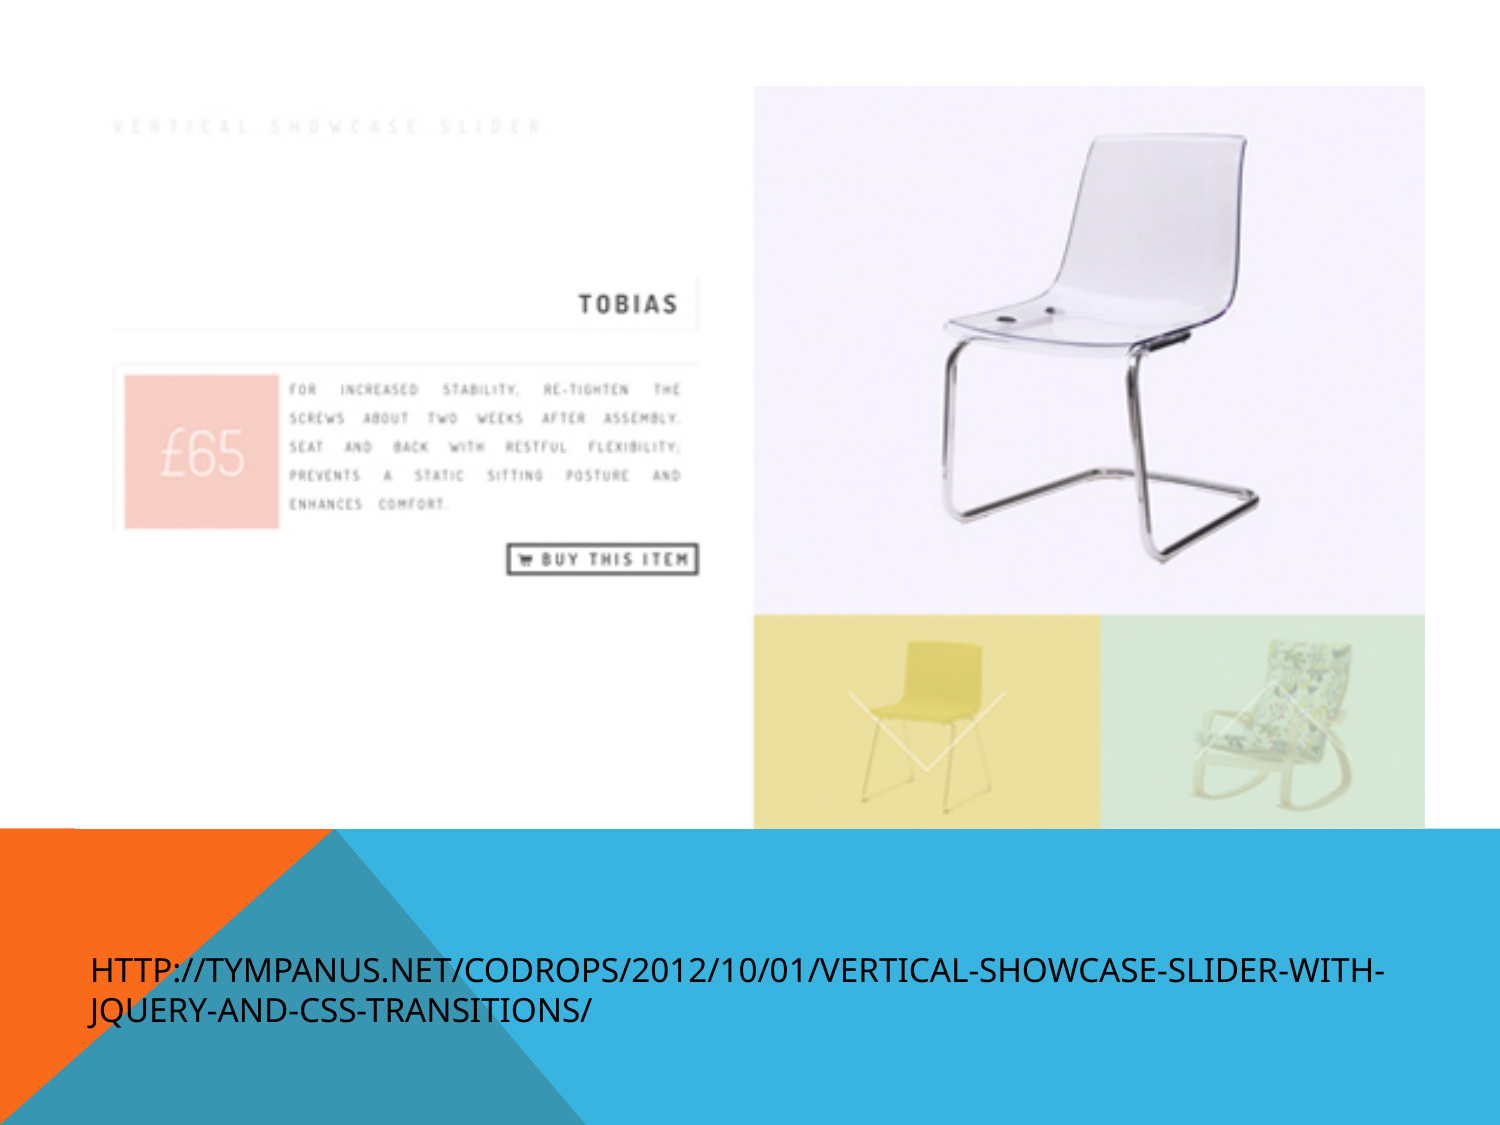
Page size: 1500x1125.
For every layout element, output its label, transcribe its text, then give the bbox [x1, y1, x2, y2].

title http://tympanus.net/codrops/2012/10/01/vertical-showcase-slider-with-jquery-and-css-transitions/ [75, 931, 1425, 1048]
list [74, 85, 1426, 829]
